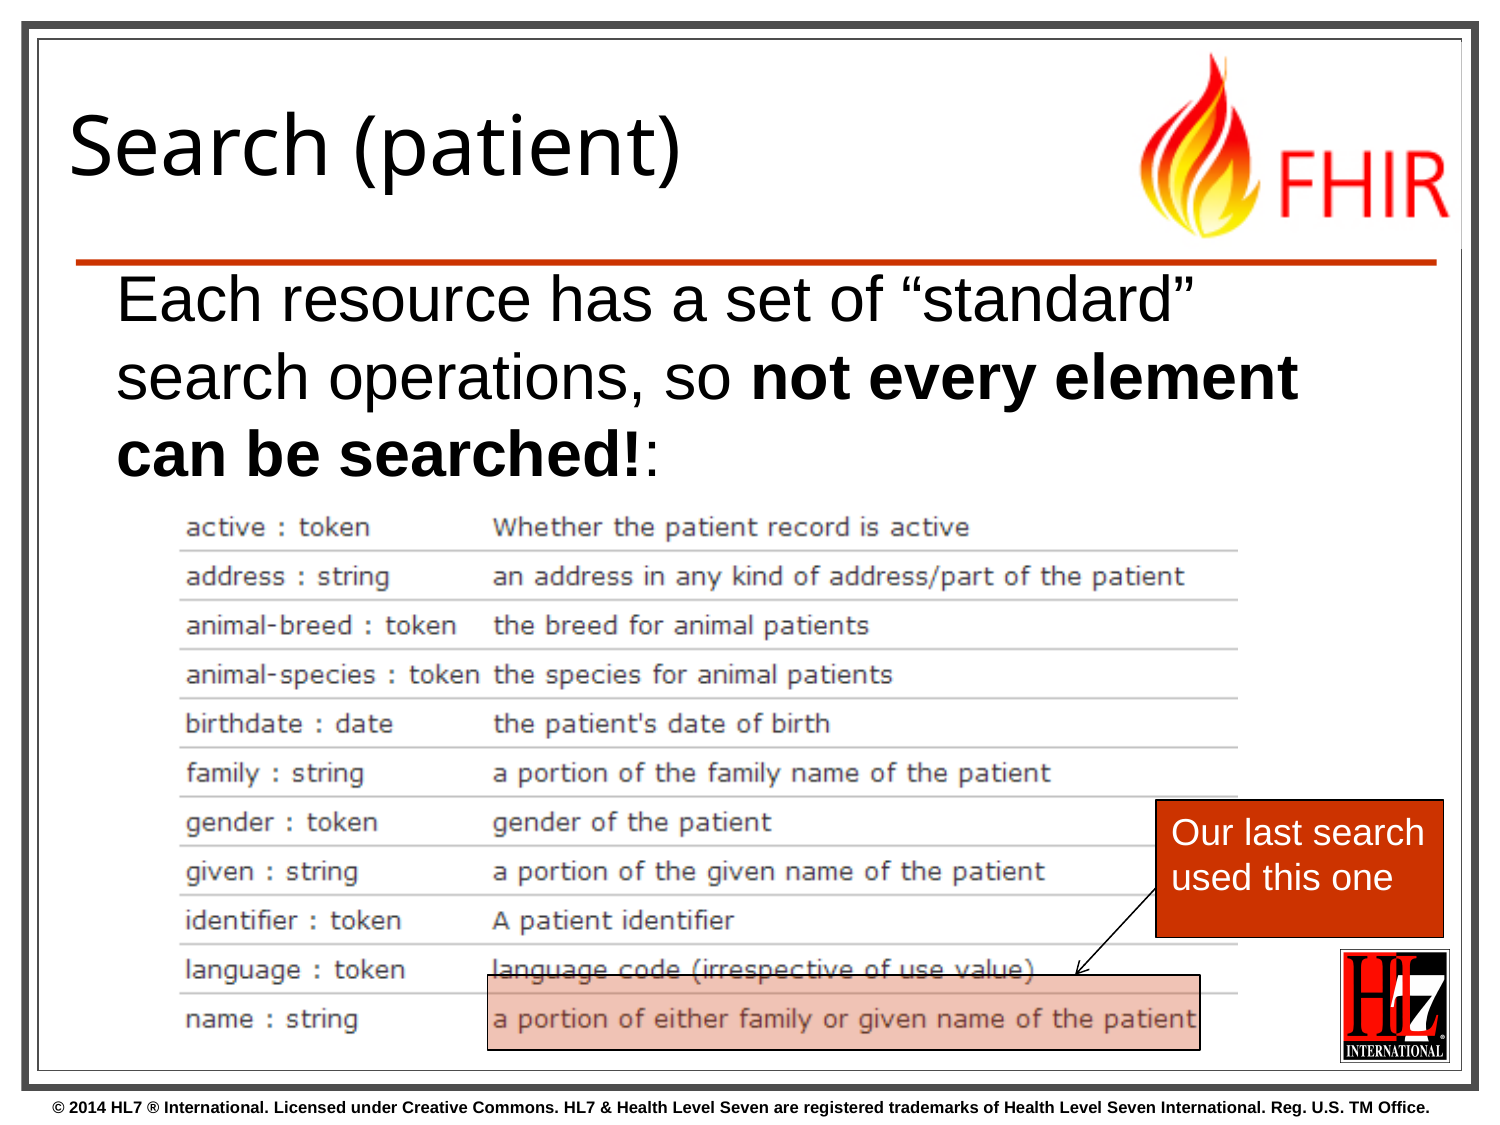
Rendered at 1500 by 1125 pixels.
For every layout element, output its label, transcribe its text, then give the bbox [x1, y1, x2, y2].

picture [174, 503, 1238, 1038]
text_box [487, 1046, 1200, 1050]
text_box Our last search used this one [1241, 799, 1444, 938]
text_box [1074, 887, 1157, 976]
picture [1128, 42, 1462, 249]
text_box Each resource has a set of “standard” search operations, so not every element can be searched!: [101, 249, 1390, 498]
picture [1340, 949, 1450, 1063]
title Search (patient) [53, 54, 1128, 249]
